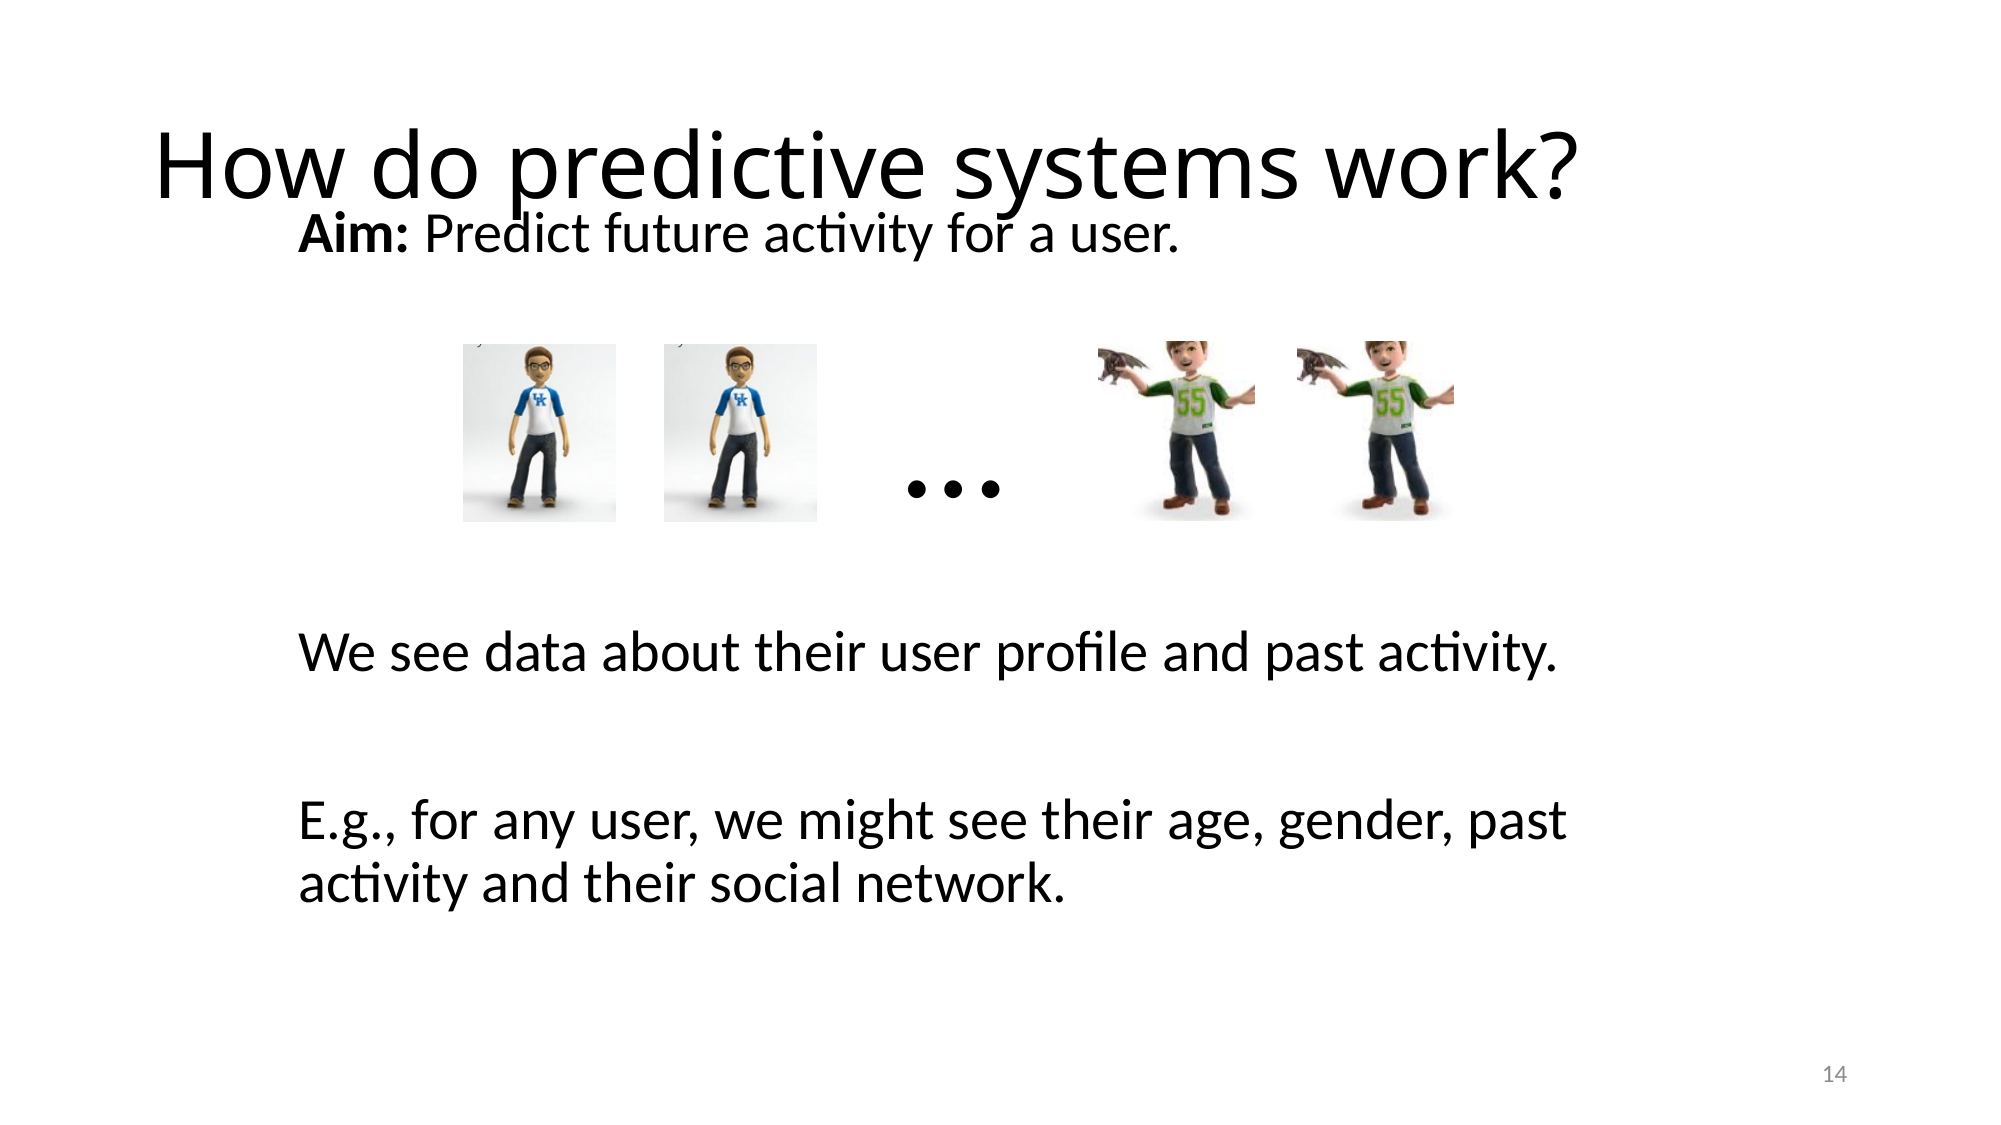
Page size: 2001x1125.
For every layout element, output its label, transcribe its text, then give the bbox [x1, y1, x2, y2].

picture [1097, 341, 1255, 521]
title How do predictive systems work? [137, 59, 1863, 278]
picture [1297, 341, 1454, 521]
picture [463, 344, 616, 522]
slide_number 14 [1412, 1042, 1863, 1103]
text_box … [873, 347, 1107, 554]
list Aim: Predict future activity for a user. We see data about their user profile and past activity. E.g., for any user, we might see their age, gender, past activity and their social network. [283, 278, 1717, 1012]
picture [664, 344, 817, 522]
